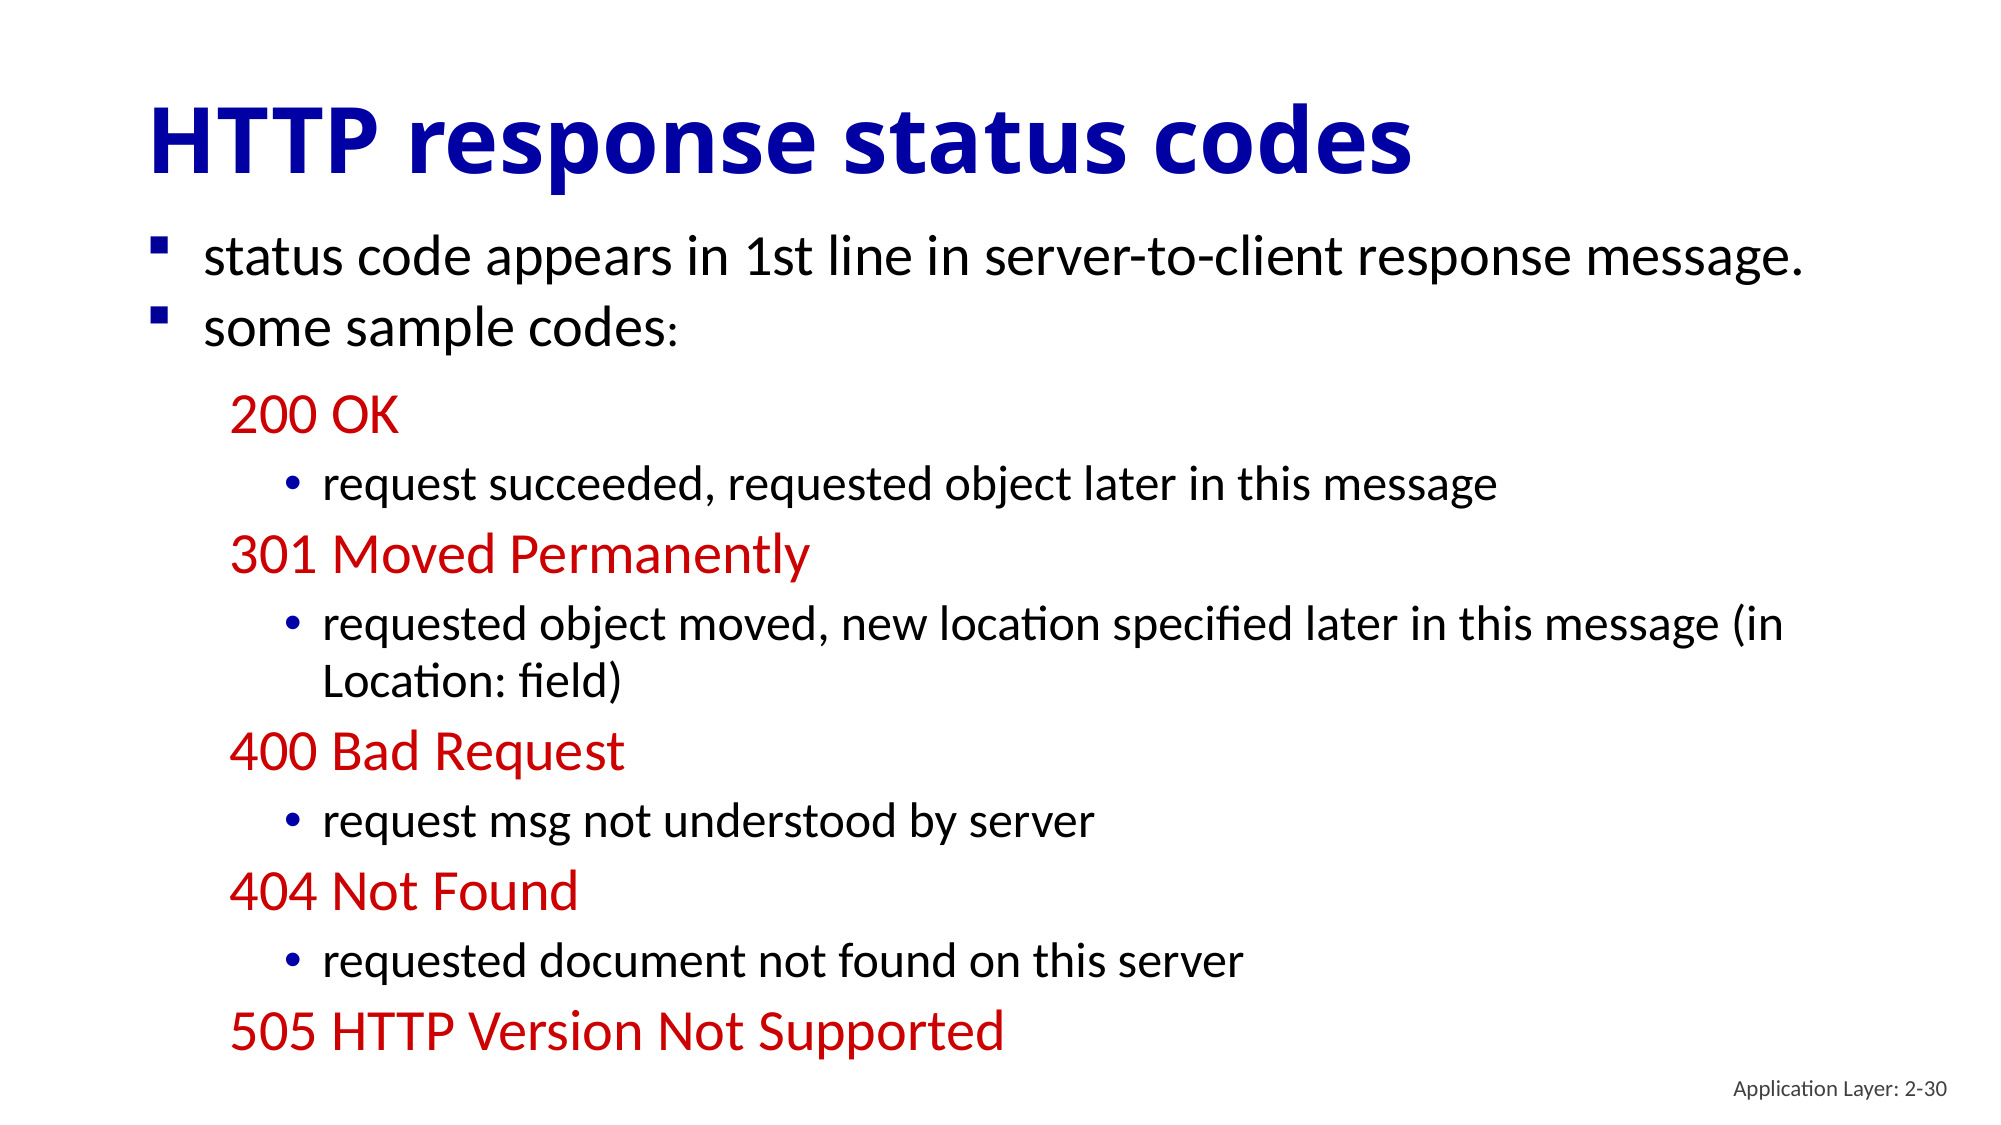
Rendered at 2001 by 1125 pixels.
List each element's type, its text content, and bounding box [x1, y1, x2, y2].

text_box status code appears in 1st line in server-to-client response message. some sample codes: [130, 217, 1912, 302]
slide_number Application Layer: 2-30 [1512, 1056, 1963, 1117]
text_box 200 OK request succeeded, requested object later in this message 301 Moved Permanently requested object moved, new location specified later in this message (in Location: field) 400 Bad Request request msg not understood by server 404 Not Found requested document not found on this server 505 HTTP Version Not Supported [193, 373, 1946, 1057]
title HTTP response status codes [131, 70, 1856, 217]
